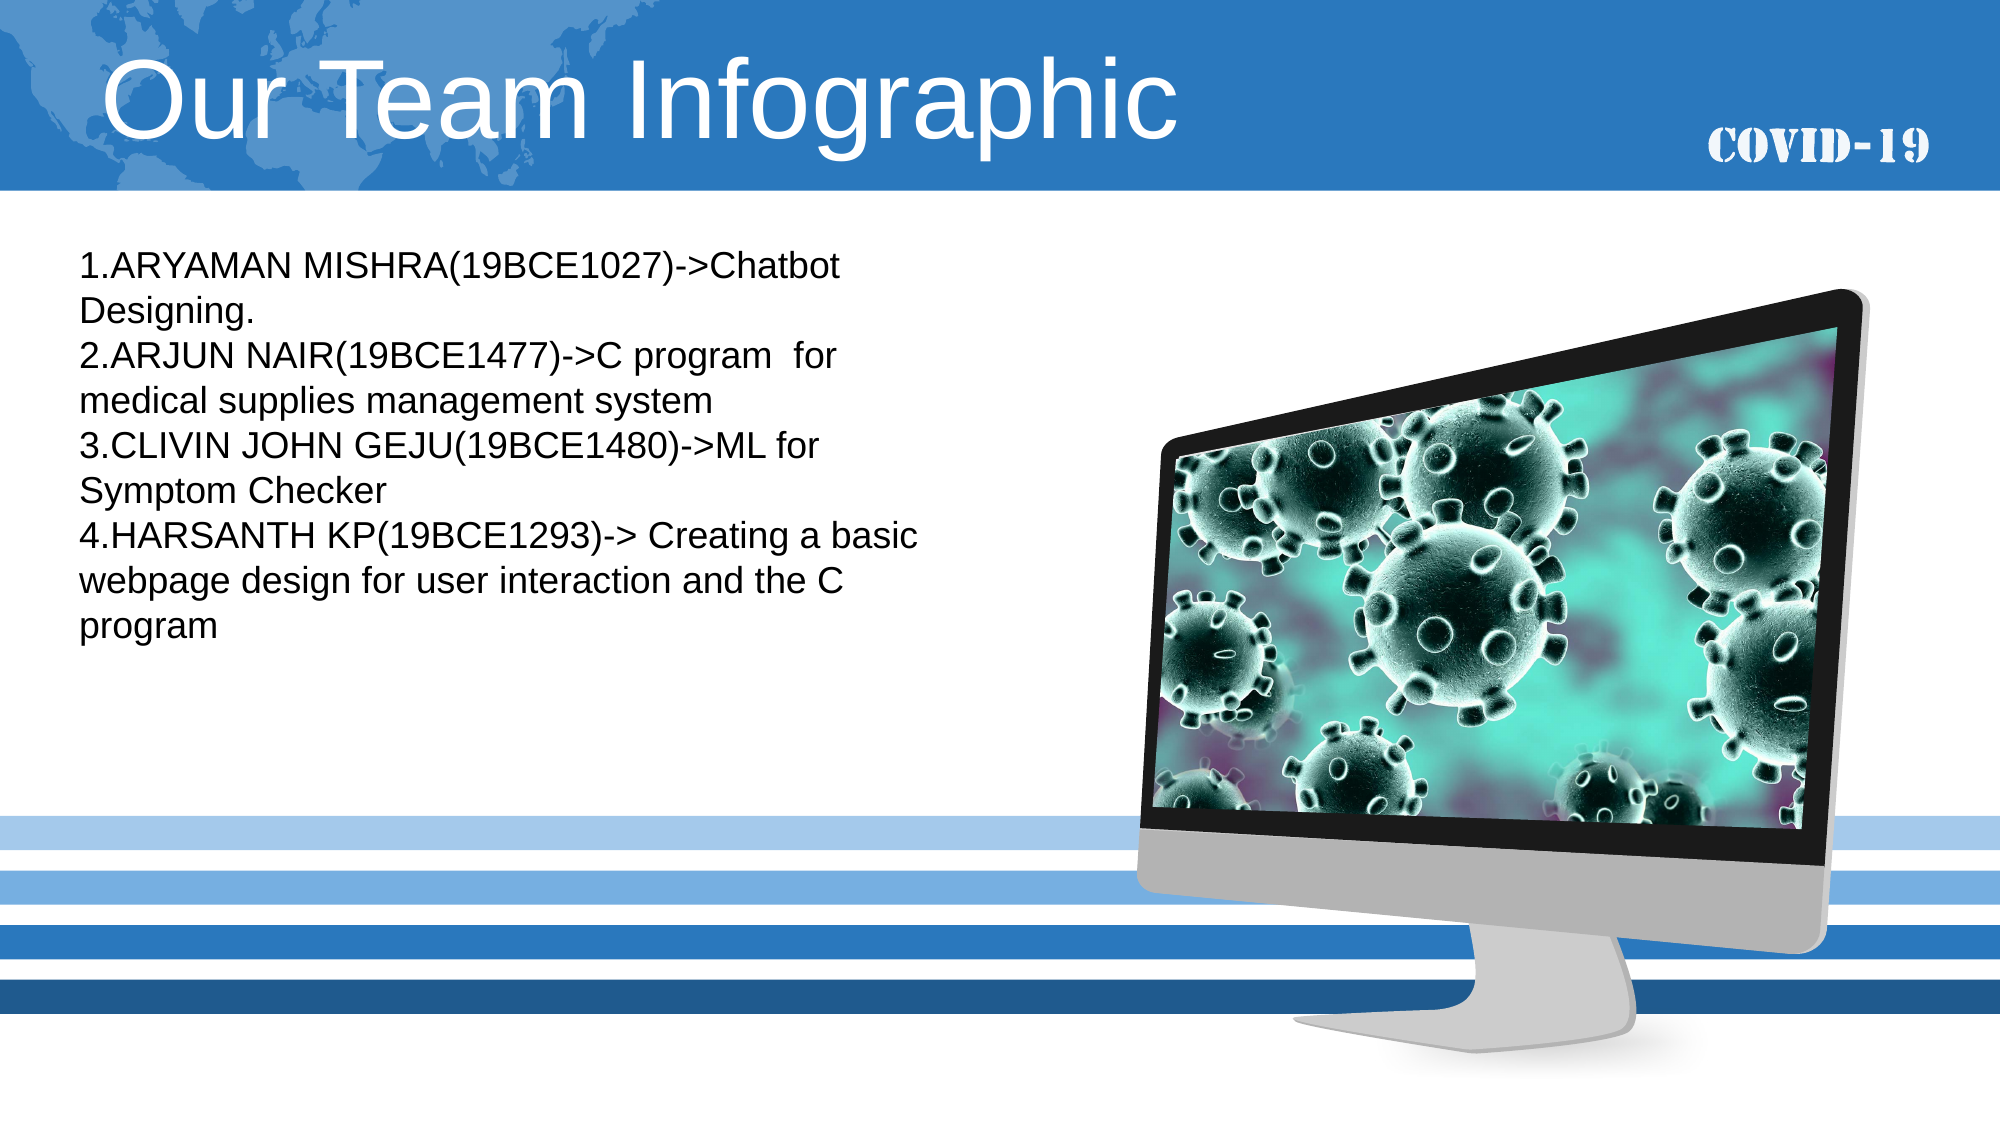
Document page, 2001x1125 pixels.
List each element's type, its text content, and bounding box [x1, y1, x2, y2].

text_box 1.ARYAMAN MISHRA(19BCE1027)->Chatbot Designing. 2.ARJUN NAIR(19BCE1477)->C program for medical supplies management system 3.CLIVIN JOHN GEJU(19BCE1480)->ML for Symptom Checker 4.HARSANTH KP(19BCE1293)-> Creating a basic webpage design for user interaction and the C program [64, 233, 963, 654]
list Our Team Infographic [86, 42, 1952, 162]
picture [1152, 327, 1838, 830]
